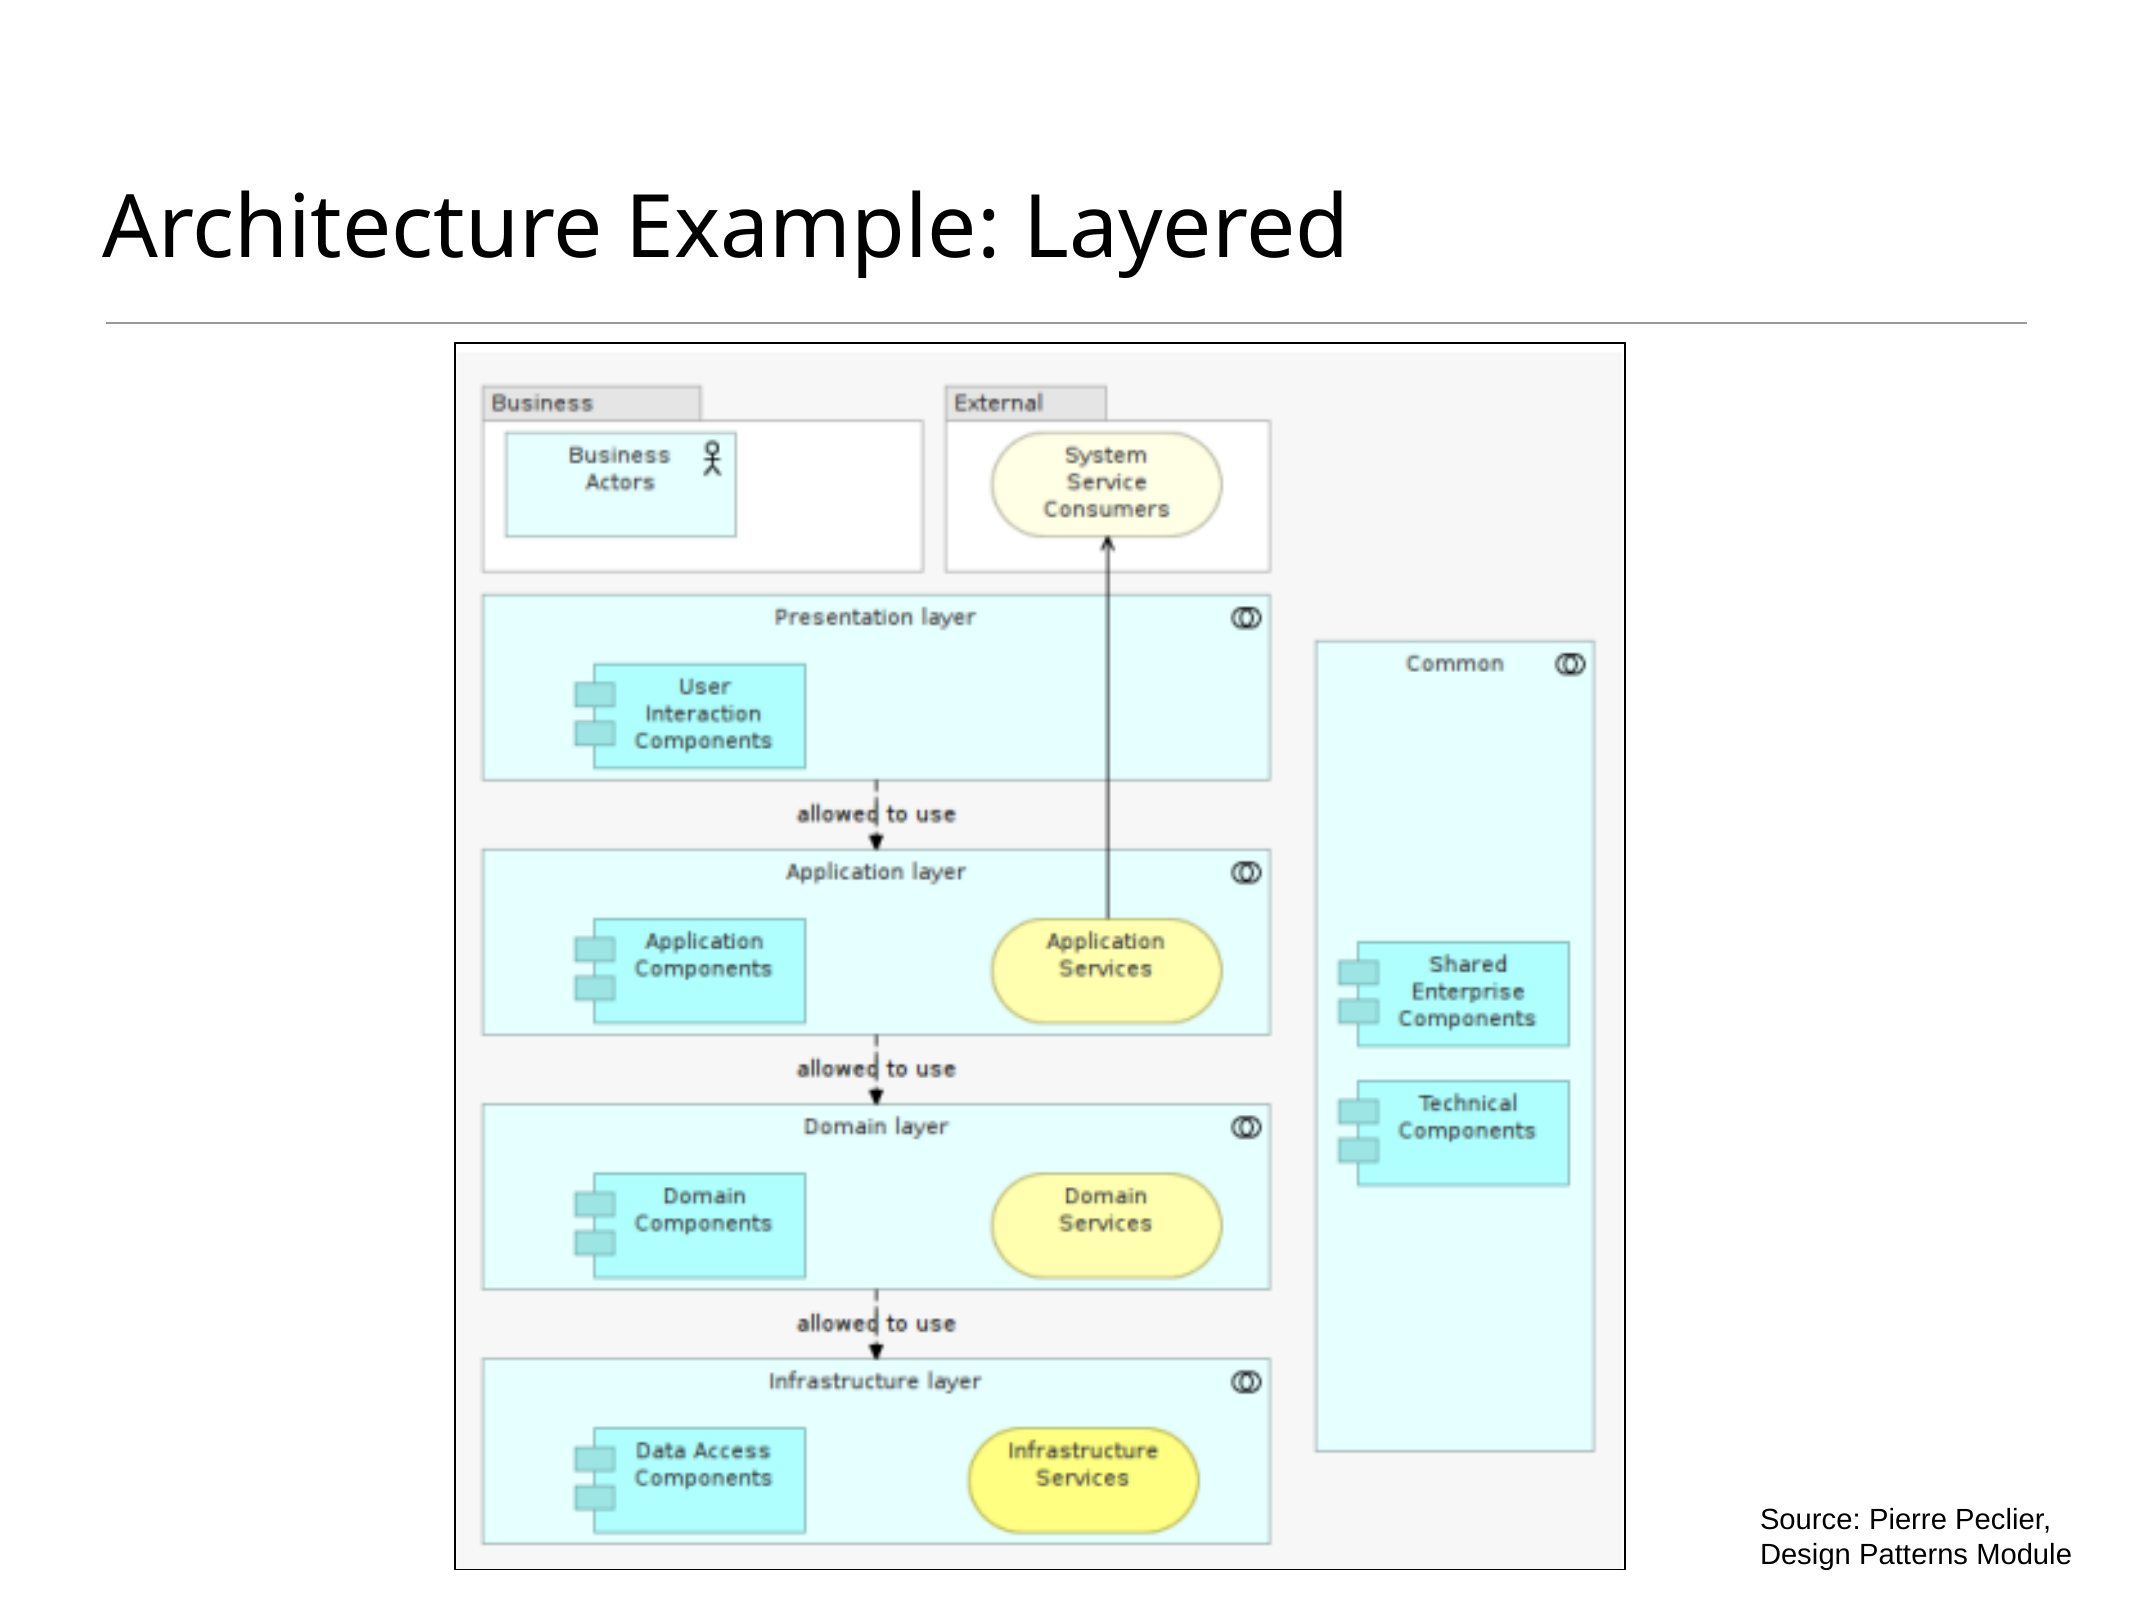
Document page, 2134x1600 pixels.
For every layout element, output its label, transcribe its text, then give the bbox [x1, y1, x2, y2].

title Architecture Example: Layered [93, 53, 2041, 284]
picture [455, 343, 1625, 1569]
text_box Source: Pierre Peclier, Design Patterns Module [1751, 1492, 2105, 1579]
